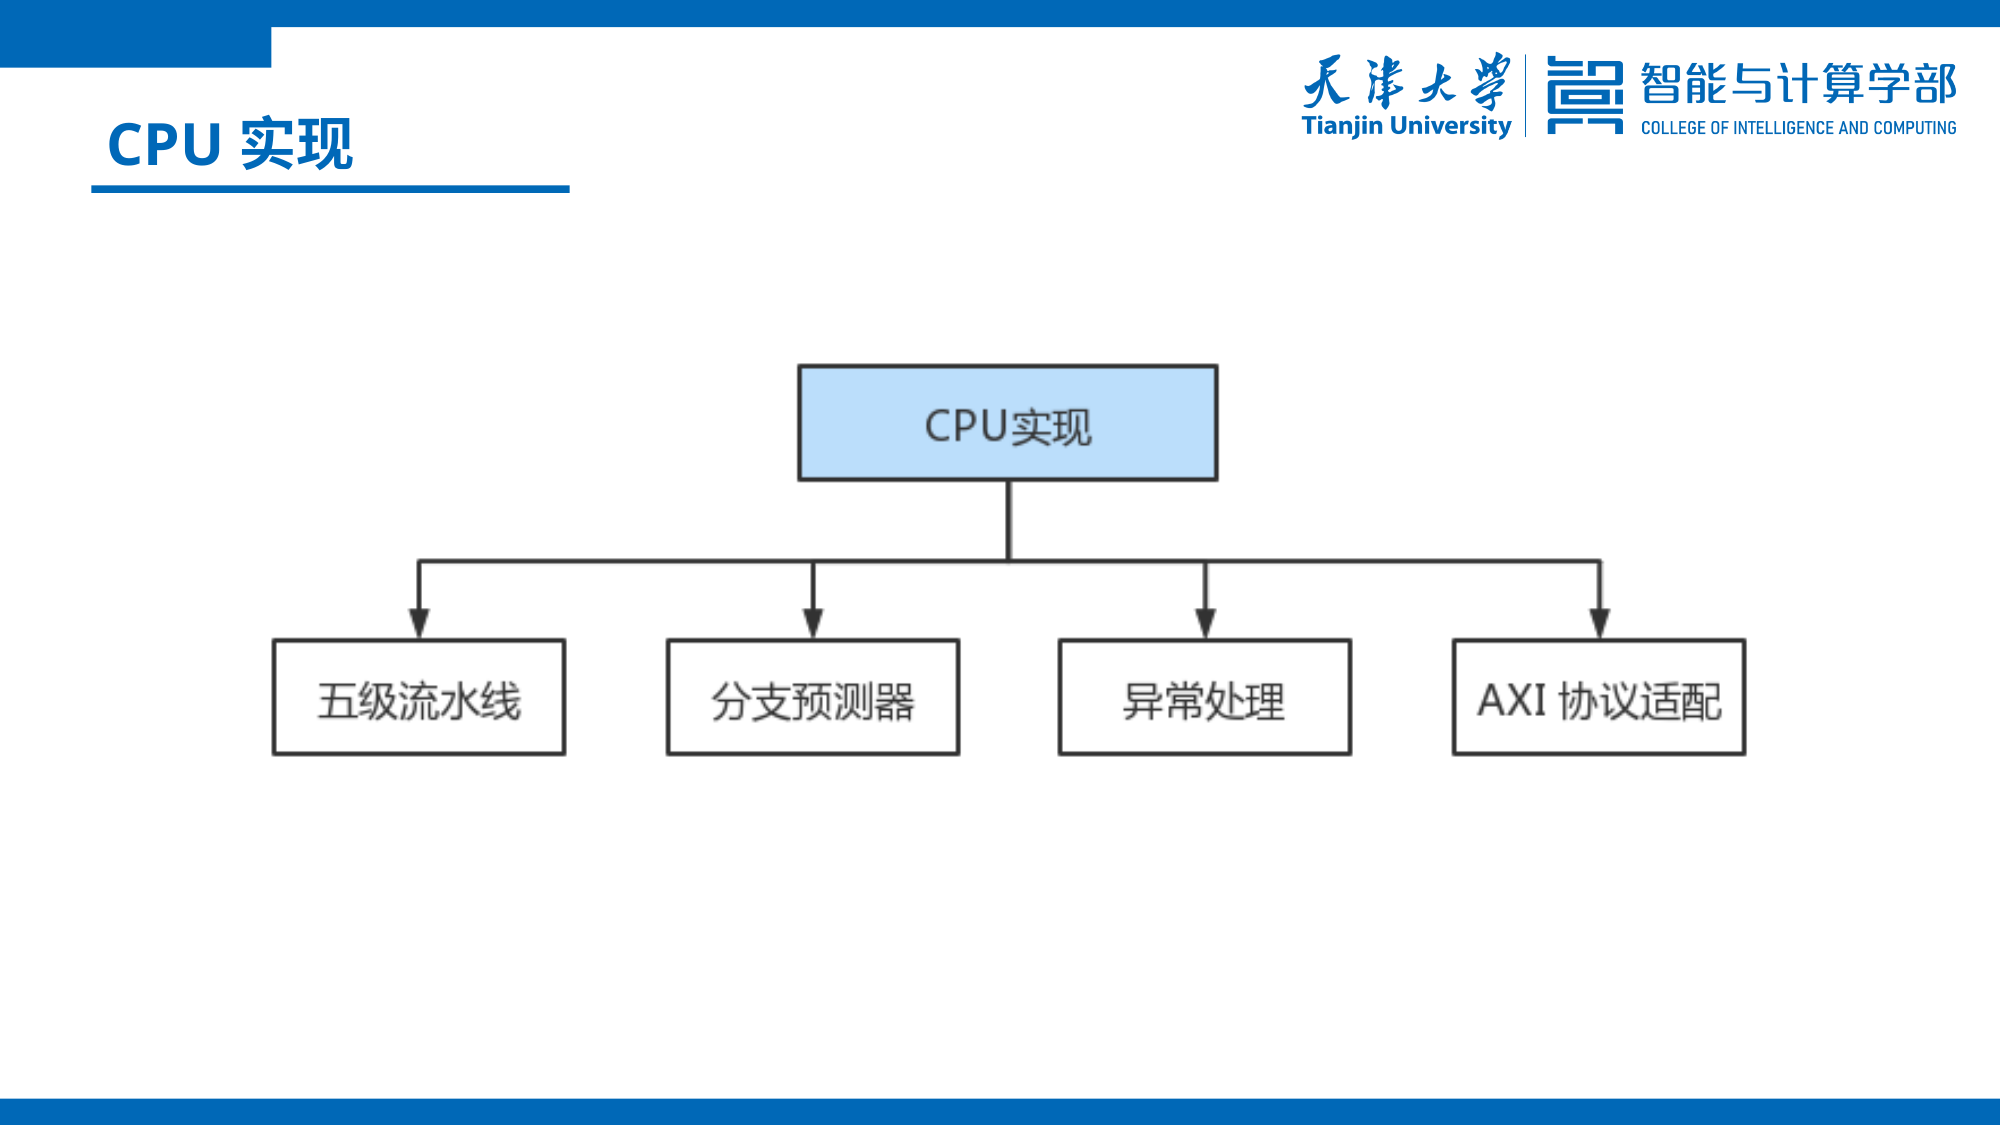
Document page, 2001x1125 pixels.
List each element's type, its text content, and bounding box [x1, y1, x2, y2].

text_box [90, 184, 571, 194]
picture [1282, 26, 2000, 158]
text_box [0, 0, 2000, 28]
picture [165, 257, 1815, 827]
text_box [0, 28, 272, 69]
text_box CPU实现 [92, 99, 1303, 185]
text_box [0, 1098, 2000, 1125]
